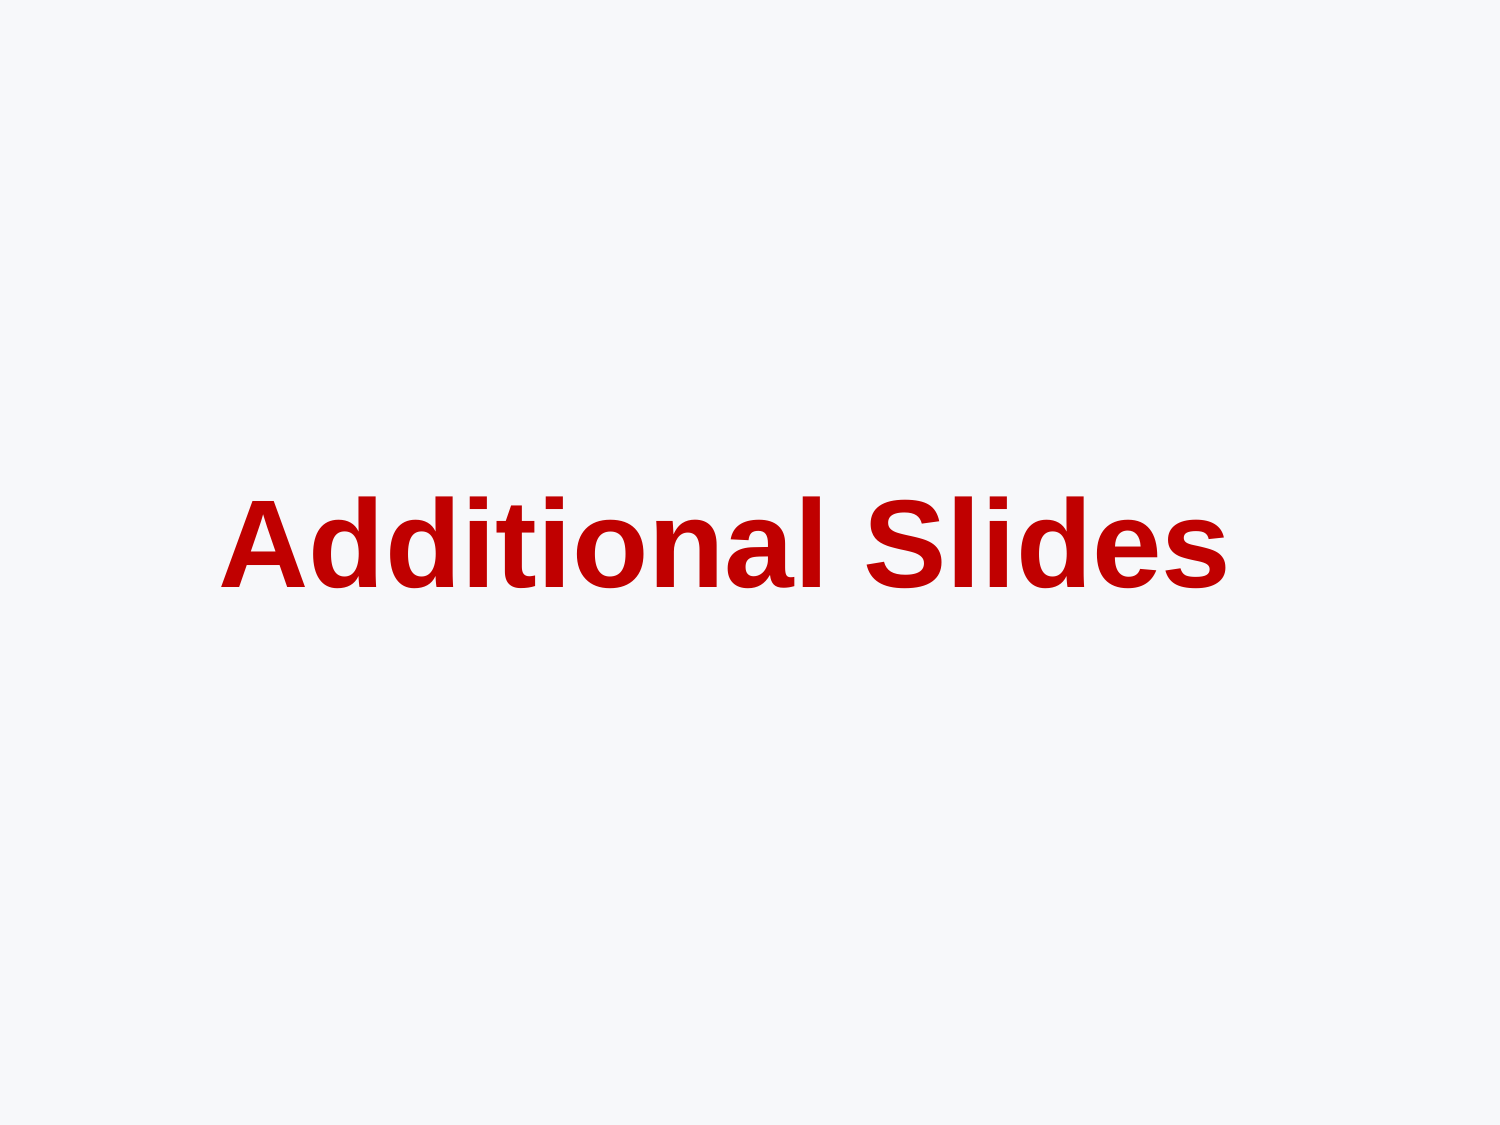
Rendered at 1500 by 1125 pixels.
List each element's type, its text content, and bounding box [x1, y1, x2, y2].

title Additional Slides [18, 385, 1433, 690]
